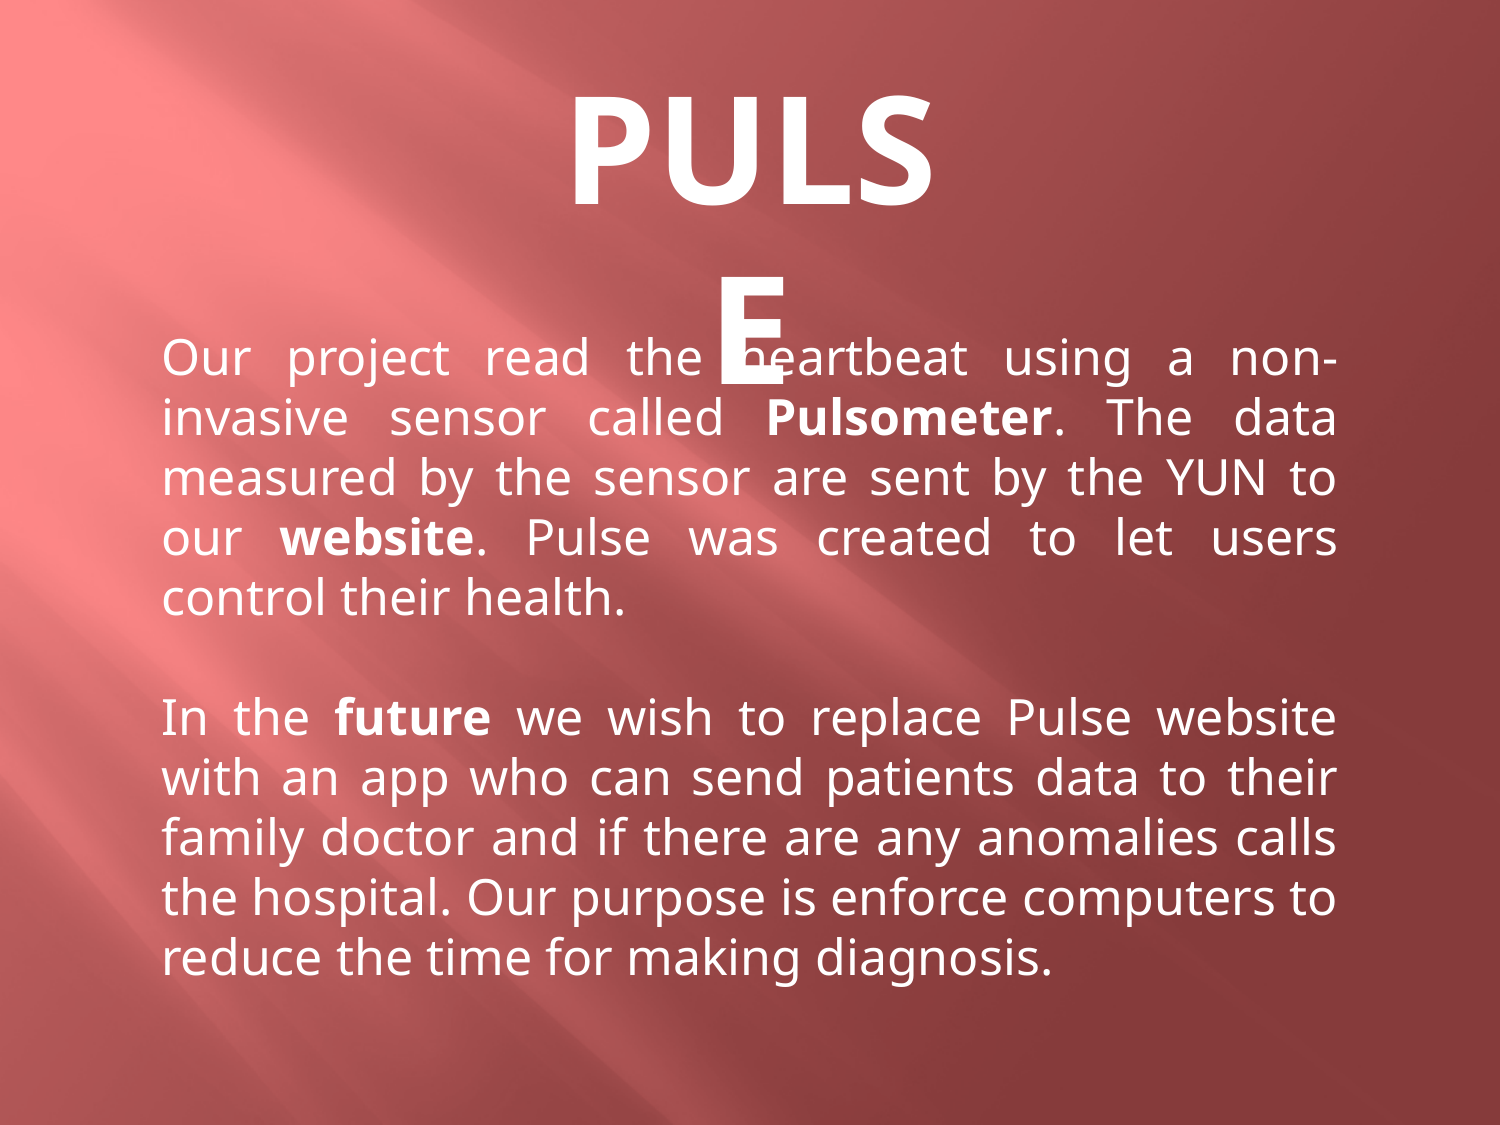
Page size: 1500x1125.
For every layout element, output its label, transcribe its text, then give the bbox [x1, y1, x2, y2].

text_box PULSE [527, 46, 973, 317]
text_box Our project read the heartbeat using a non-invasive sensor called Pulsometer. The data measured by the sensor are sent by the YUN to our website. Pulse was created to let users control their health. In the future we wish to replace Pulse website with an app who can send patients data to their family doctor and if there are any anomalies calls the hospital. Our purpose is enforce computers to reduce the time for making diagnosis. [146, 317, 1354, 1038]
